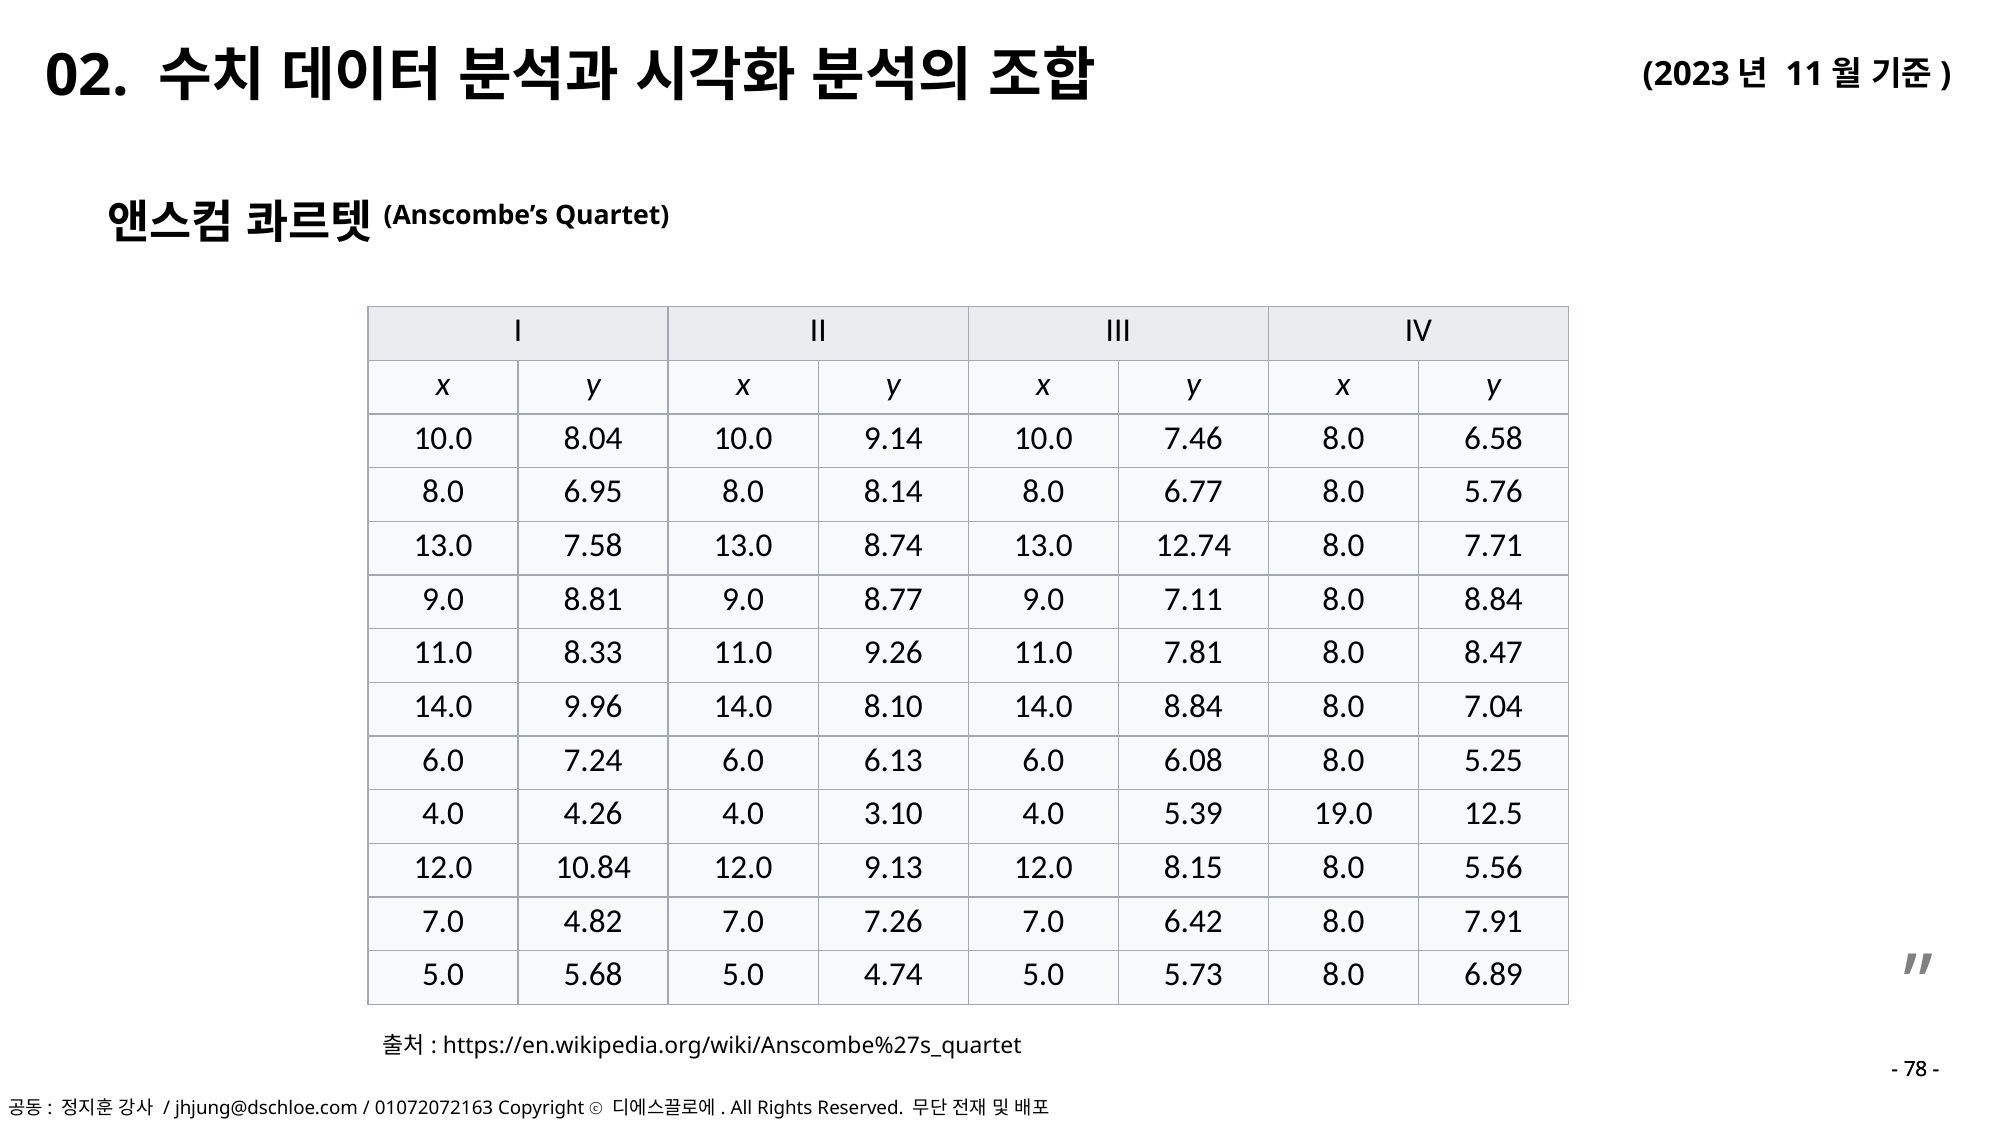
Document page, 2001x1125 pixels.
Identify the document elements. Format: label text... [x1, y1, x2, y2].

table_cell 6.42 [1119, 898, 1268, 950]
table_cell 7.46 [1119, 415, 1268, 467]
table_cell 6.0 [669, 737, 818, 789]
table_cell 8.0 [1269, 951, 1418, 1004]
table_cell y [1119, 361, 1268, 413]
table_cell 6.13 [819, 737, 968, 789]
table_cell 9.0 [969, 576, 1118, 628]
table_cell 8.0 [669, 468, 818, 521]
text_box 앤스컴 콰르텟(Anscombe’s Quartet) [93, 185, 685, 255]
table_cell 8.0 [1269, 737, 1418, 789]
table_cell 8.84 [1119, 683, 1268, 735]
text_box 출처: https://en.wikipedia.org/wiki/Anscombe%27s_quartet [368, 1015, 1793, 1066]
table_cell 7.0 [669, 898, 818, 950]
table_cell 8.0 [1269, 522, 1418, 574]
table_cell 12.0 [969, 844, 1118, 896]
table_cell 5.0 [669, 951, 818, 1004]
table_cell 8.0 [1269, 468, 1418, 521]
table_cell 10.0 [369, 415, 517, 467]
text_box ” [1888, 922, 2000, 1038]
table_cell 8.15 [1119, 844, 1268, 896]
table_cell 8.0 [1269, 683, 1418, 735]
table_cell 9.96 [519, 683, 667, 735]
table_cell 9.14 [819, 415, 968, 467]
table_cell 7.58 [519, 522, 667, 574]
table_cell 7.04 [1419, 683, 1568, 735]
table_cell 8.84 [1419, 576, 1568, 628]
table_cell 6.95 [519, 468, 667, 521]
table_cell 3.10 [819, 790, 968, 843]
table_header IV [1269, 307, 1568, 360]
table_cell 5.25 [1419, 737, 1568, 789]
table_cell 8.10 [819, 683, 968, 735]
table_cell 8.0 [1269, 415, 1418, 467]
table_cell y [819, 361, 968, 413]
table_header III [969, 307, 1268, 360]
table_cell 4.74 [819, 951, 968, 1004]
table_cell 7.91 [1419, 898, 1568, 950]
table_cell 14.0 [669, 683, 818, 735]
table_cell 7.26 [819, 898, 968, 950]
table_cell 5.68 [519, 951, 667, 1004]
table_cell x [369, 361, 517, 413]
table_cell 8.74 [819, 522, 968, 574]
table_cell 10.0 [669, 415, 818, 467]
table_cell x [1269, 361, 1418, 413]
table_header II [669, 307, 968, 360]
table_cell 9.0 [369, 576, 517, 628]
table_cell 13.0 [669, 522, 818, 574]
table_cell 6.77 [1119, 468, 1268, 521]
table_cell 12.74 [1119, 522, 1268, 574]
table_cell 8.81 [519, 576, 667, 628]
table_cell 8.0 [1269, 576, 1418, 628]
table_cell y [1419, 361, 1568, 413]
table_cell 4.0 [369, 790, 517, 843]
table_cell 5.73 [1119, 951, 1268, 1004]
table_cell 11.0 [969, 629, 1118, 682]
table_cell 4.26 [519, 790, 667, 843]
table_cell 4.82 [519, 898, 667, 950]
table_cell 13.0 [969, 522, 1118, 574]
table_cell 9.0 [669, 576, 818, 628]
table_cell 8.0 [969, 468, 1118, 521]
table_cell 8.77 [819, 576, 968, 628]
table_cell 4.0 [969, 790, 1118, 843]
table_cell 11.0 [669, 629, 818, 682]
table_cell 7.71 [1419, 522, 1568, 574]
table_cell 19.0 [1269, 790, 1418, 843]
table_cell 5.0 [369, 951, 517, 1004]
table_header I [369, 307, 667, 360]
table_cell 12.5 [1419, 790, 1568, 843]
table_cell x [669, 361, 818, 413]
table_cell 10.0 [969, 415, 1118, 467]
slide_number - 78 - [1504, 1039, 1955, 1100]
table_cell 11.0 [369, 629, 517, 682]
table_cell 7.81 [1119, 629, 1268, 682]
table_cell 14.0 [969, 683, 1118, 735]
text_box 02. 수치 데이터 분석과 시각화 분석의 조합 [31, 30, 1111, 115]
table_cell 7.0 [969, 898, 1118, 950]
table_cell 13.0 [369, 522, 517, 574]
table_cell 6.0 [969, 737, 1118, 789]
table_cell 5.76 [1419, 468, 1568, 521]
table_cell 8.04 [519, 415, 667, 467]
table_cell 9.26 [819, 629, 968, 682]
table_cell 9.13 [819, 844, 968, 896]
table_cell 7.24 [519, 737, 667, 789]
table_cell 8.0 [1269, 844, 1418, 896]
table_cell 6.58 [1419, 415, 1568, 467]
table_cell 8.0 [1269, 629, 1418, 682]
table_cell 8.14 [819, 468, 968, 521]
table_cell 8.0 [1269, 898, 1418, 950]
table_cell 8.33 [519, 629, 667, 682]
table_cell 6.08 [1119, 737, 1268, 789]
table_cell 5.56 [1419, 844, 1568, 896]
table_cell 6.89 [1419, 951, 1568, 1004]
table_cell 6.0 [369, 737, 517, 789]
table_cell 5.0 [969, 951, 1118, 1004]
table_cell y [519, 361, 667, 413]
table_cell 12.0 [669, 844, 818, 896]
table_cell 14.0 [369, 683, 517, 735]
table_cell 8.0 [369, 468, 517, 521]
table_cell 5.39 [1119, 790, 1268, 843]
table_cell x [969, 361, 1118, 413]
table_cell 4.0 [669, 790, 818, 843]
table_cell 12.0 [369, 844, 517, 896]
table_cell 10.84 [519, 844, 667, 896]
table_cell 8.47 [1419, 629, 1568, 682]
table_cell 7.0 [369, 898, 517, 950]
table_cell 7.11 [1119, 576, 1268, 628]
